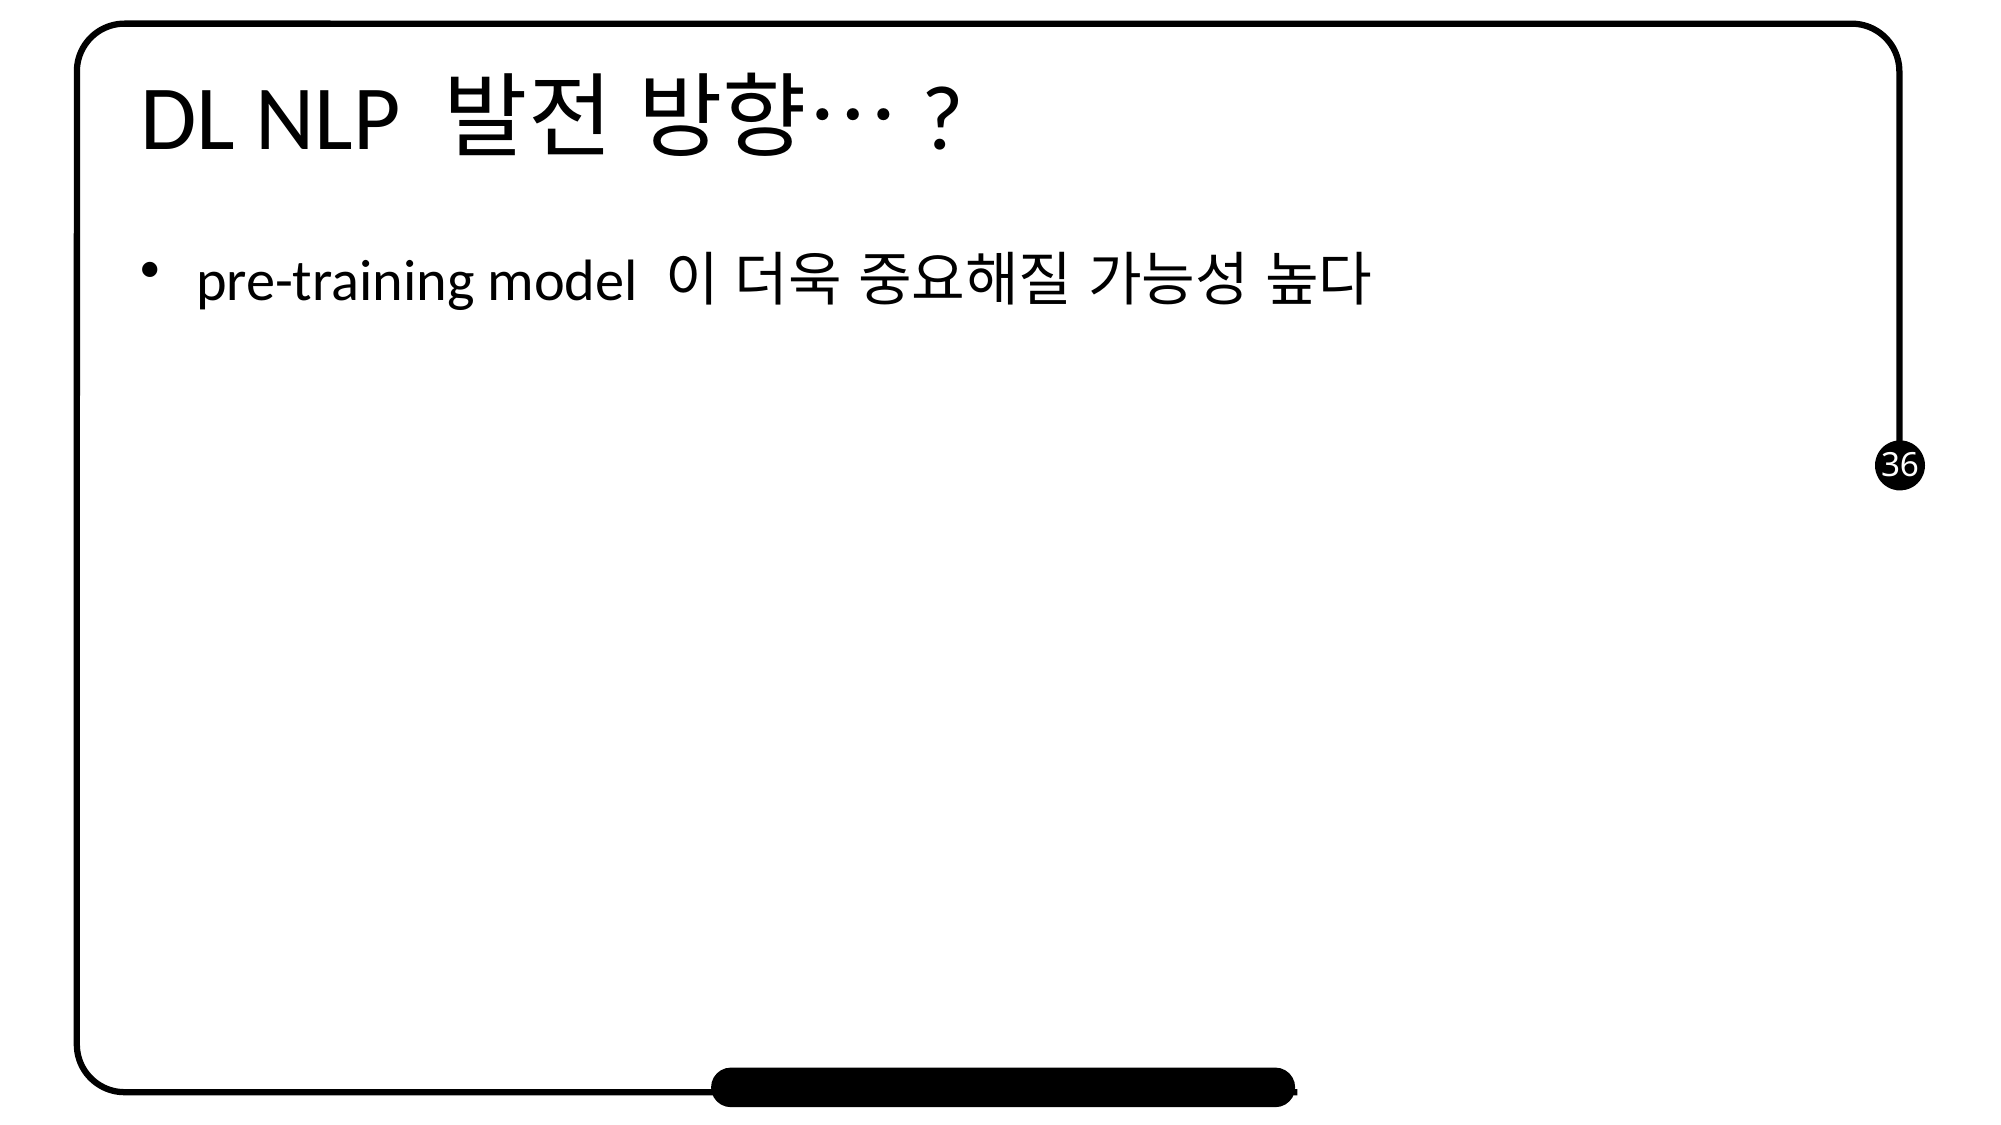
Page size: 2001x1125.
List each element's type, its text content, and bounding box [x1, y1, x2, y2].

title DL NLP 발전 방향…? [125, 50, 1854, 210]
list pre-training model 이 더욱 중요해질 가능성 높다 [125, 234, 1854, 1058]
